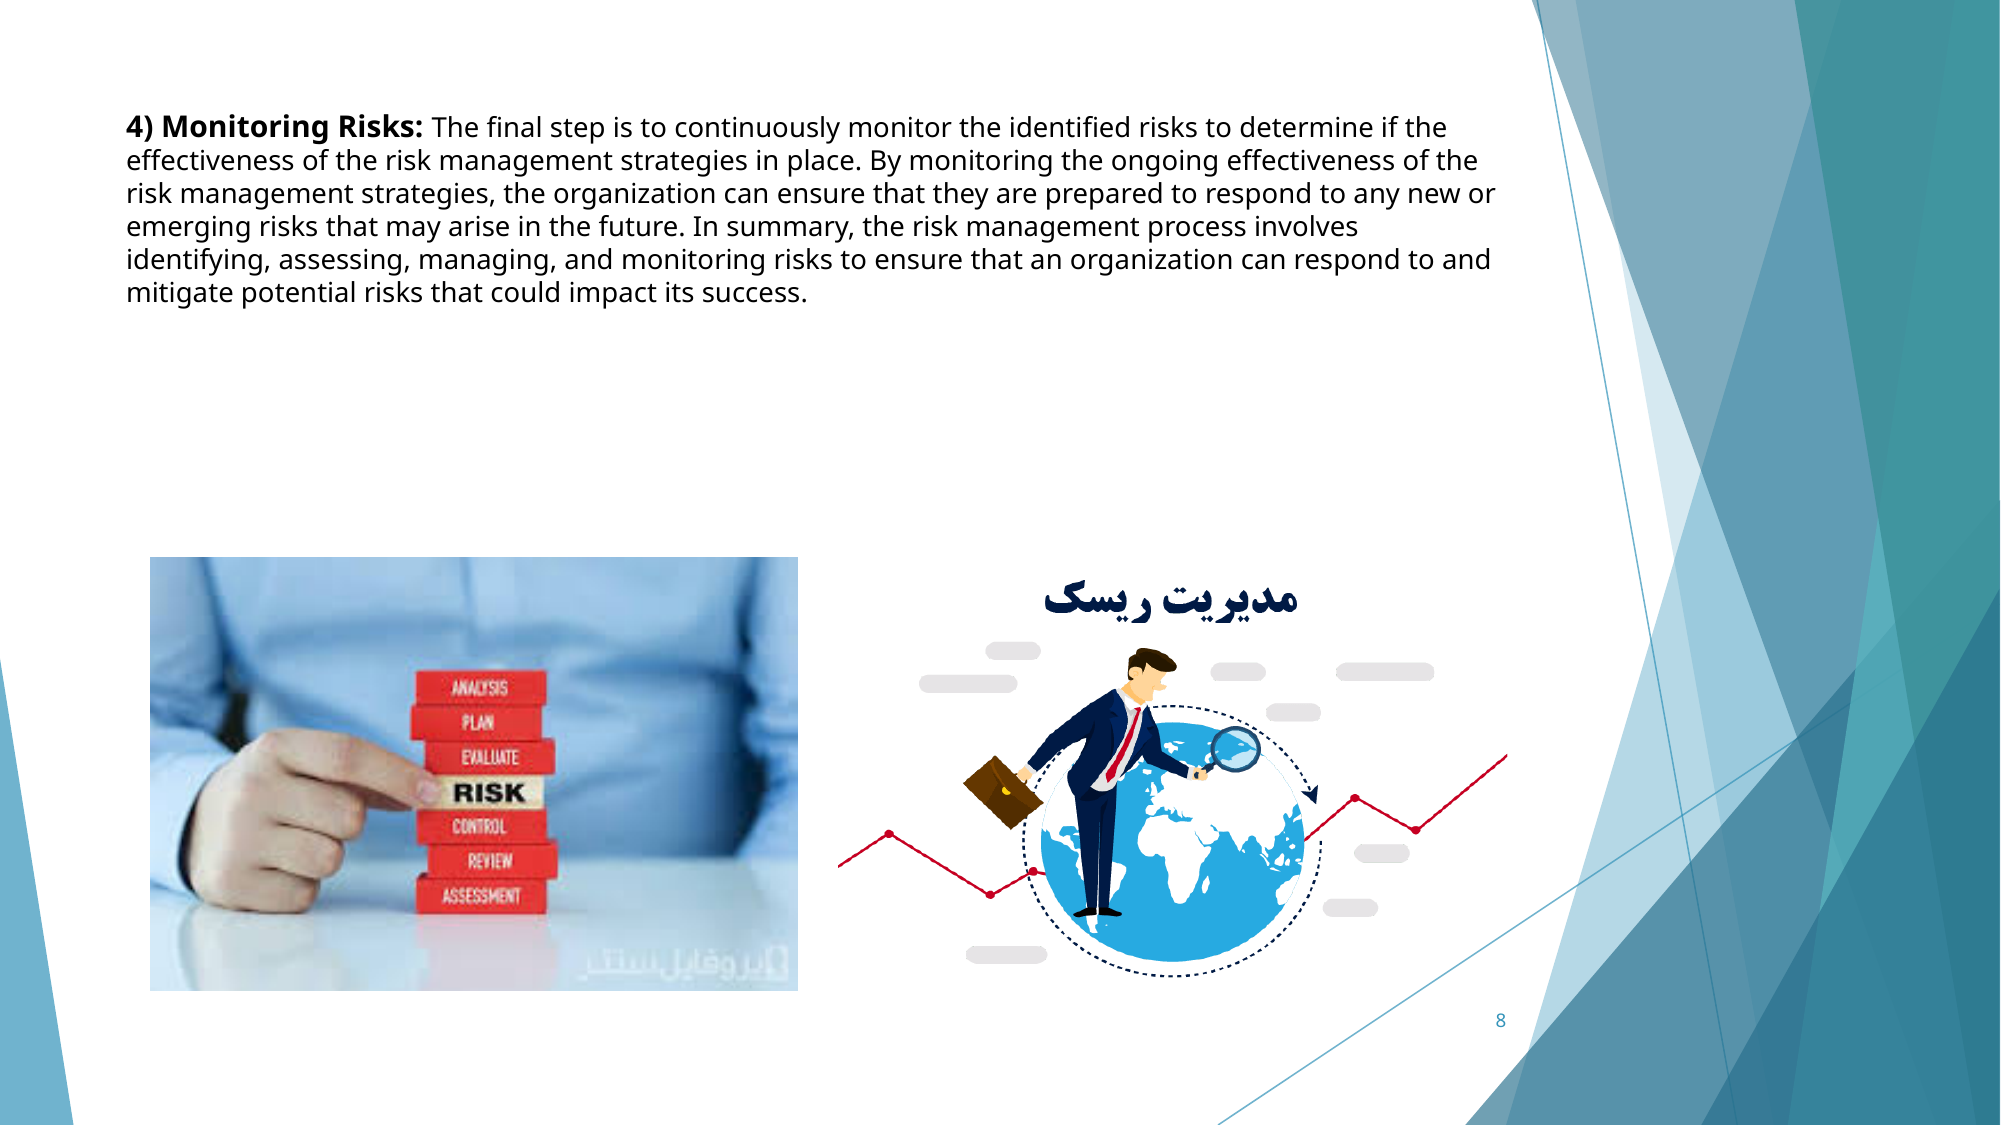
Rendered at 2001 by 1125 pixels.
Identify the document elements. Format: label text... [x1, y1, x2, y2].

title 4) Monitoring Risks: The final step is to continuously monitor the identified risks to determine if the effectiveness of the risk management strategies in place. By monitoring the ongoing effectiveness of the risk management strategies, the organization can ensure that they are prepared to respond to any new or emerging risks that may arise in the future. In summary, the risk management process involves identifying, assessing, managing, and monitoring risks to ensure that an organization can respond to and mitigate potential risks that could impact its success. [111, 99, 1522, 317]
picture [816, 543, 1522, 991]
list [149, 557, 798, 991]
slide_number 8 [1409, 991, 1522, 1051]
